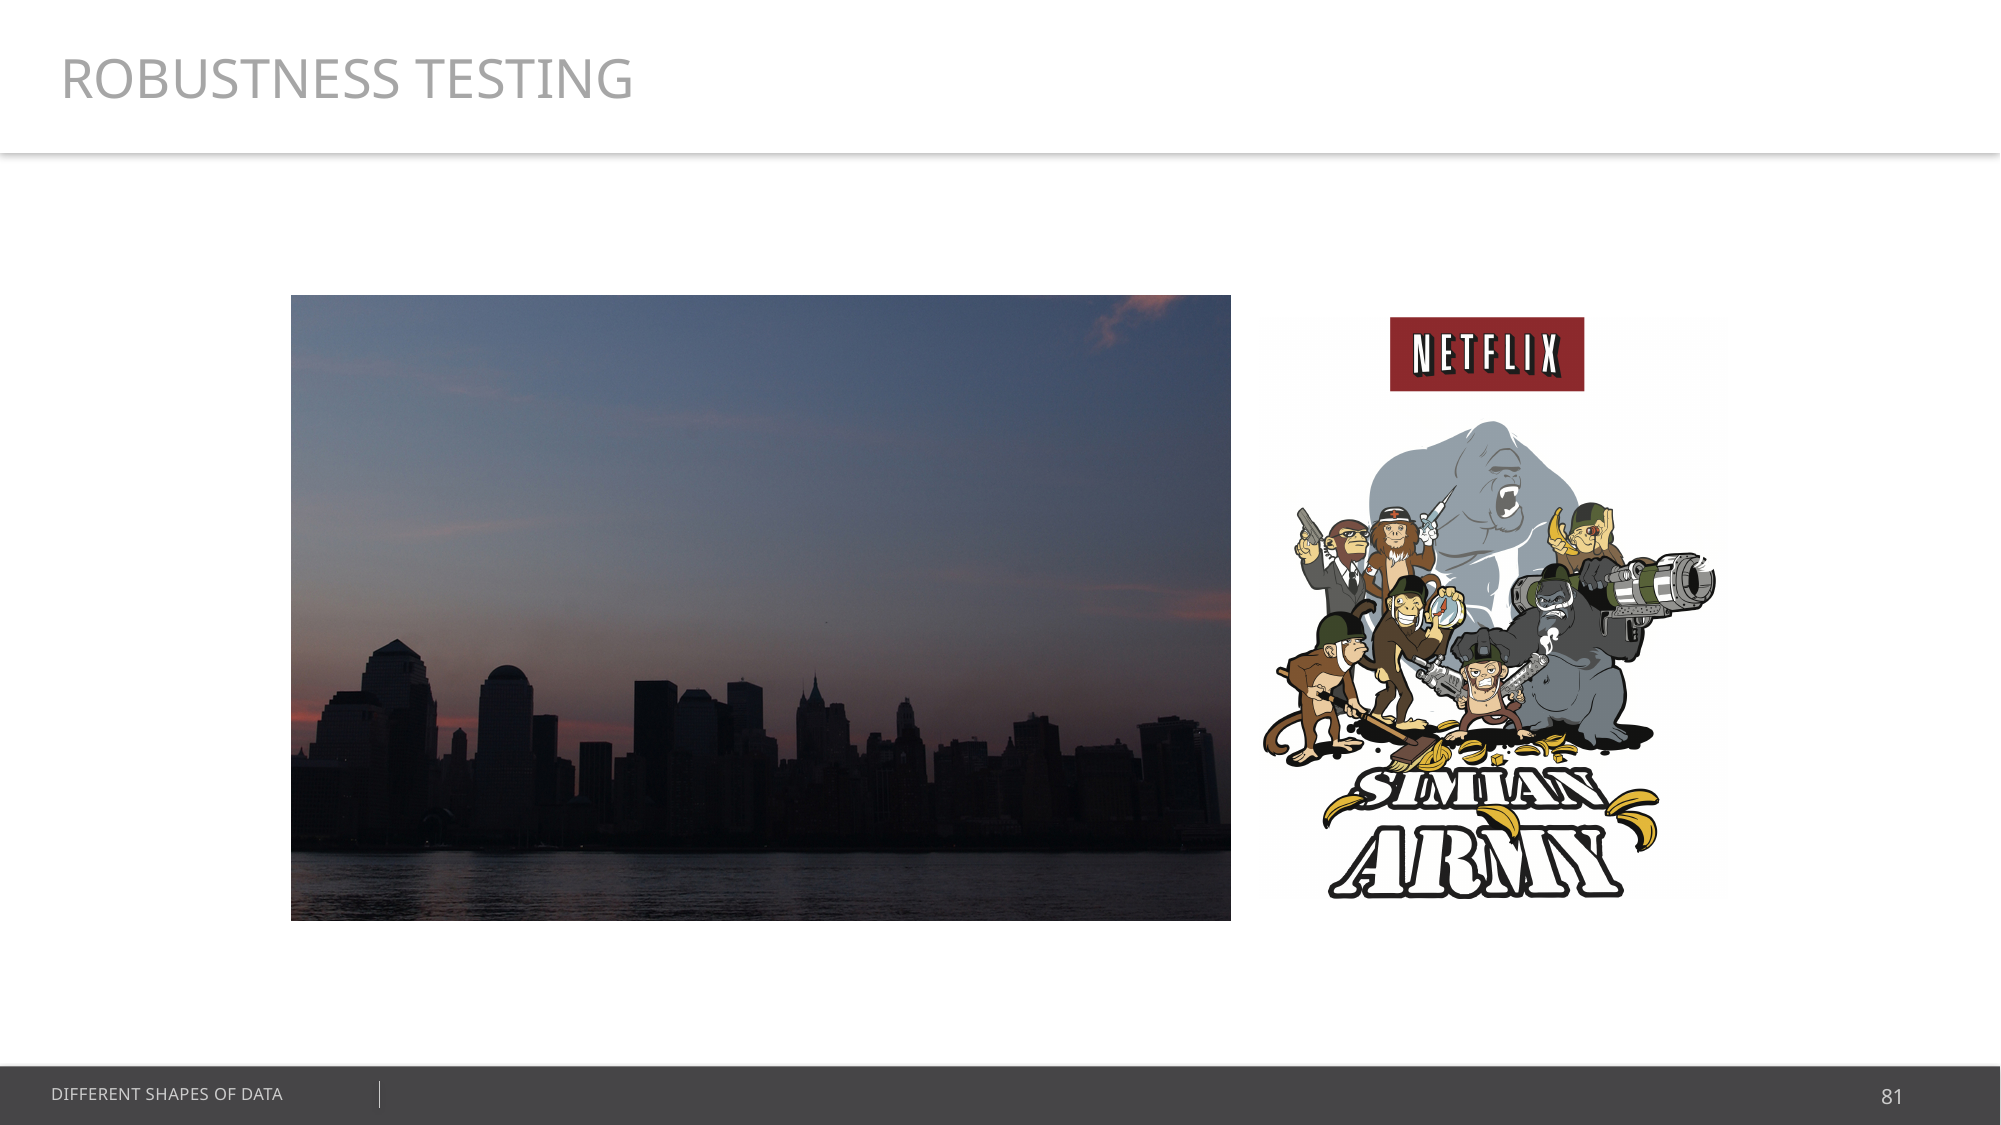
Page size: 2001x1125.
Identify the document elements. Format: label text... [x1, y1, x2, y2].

list ROBUSTNESS TESTING [0, 0, 2000, 153]
picture [1258, 317, 1728, 899]
picture [291, 294, 1231, 922]
